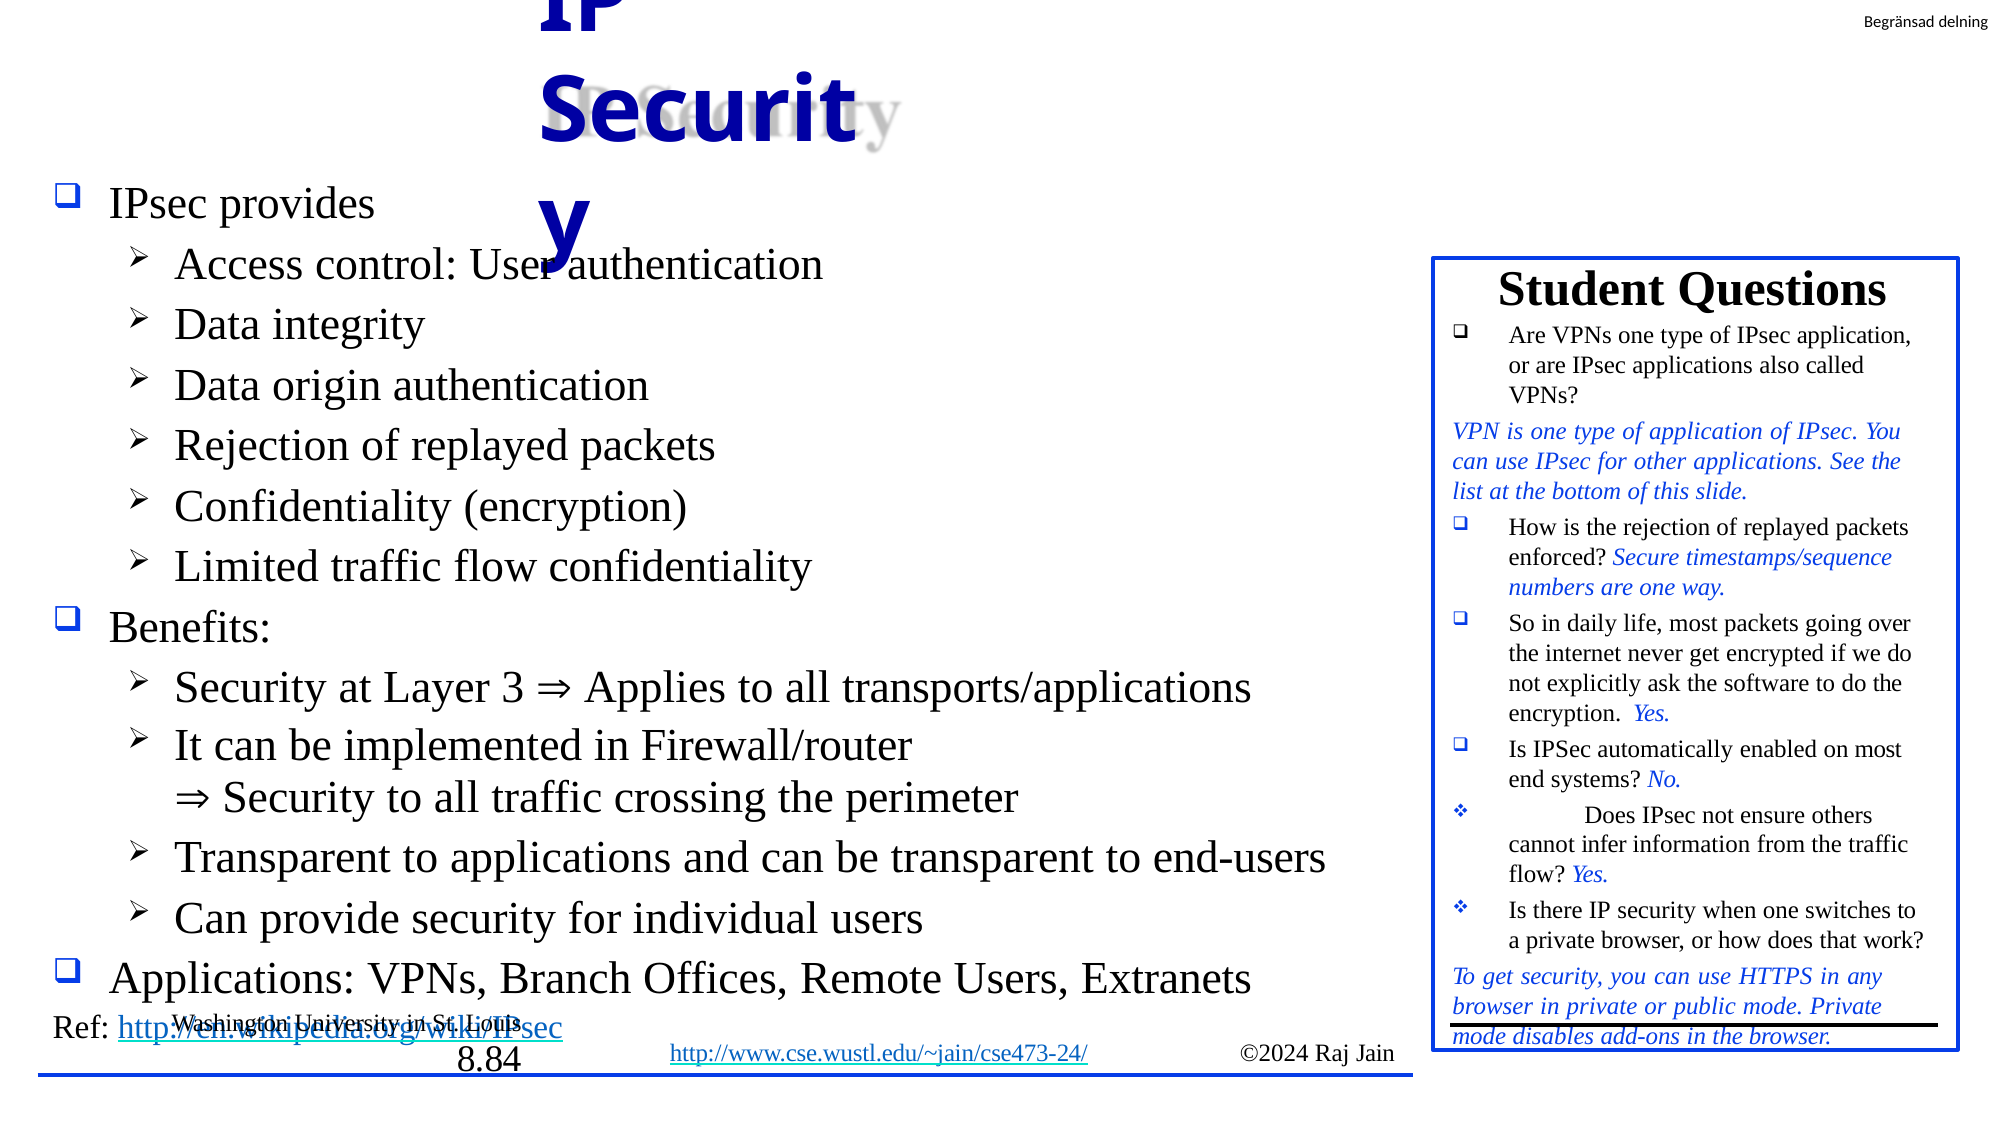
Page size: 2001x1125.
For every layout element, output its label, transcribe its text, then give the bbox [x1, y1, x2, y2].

text_box Student Questions Are VPNs one type of IPsec application, or are IPsec applications also called VPNs? VPN is one type of application of IPsec. You can use IPsec for other applications. See the list at the bottom of this slide. How is the rejection of replayed packets enforced? Secure timestamps/sequence numbers are one way. So in daily life, most packets going over the internet never get encrypted if we do not explicitly ask the software to do the encryption. Yes. Is IPSec automatically enabled on most end systems? No. Does IPsec not ensure others cannot infer information from the traffic flow? Yes. Is there IP security when one switches to a private browser, or how does that work? To get security, you can use HTTPS in any browser in private or public mode. Private mode disables add-ons in the browser. [1432, 258, 1958, 1050]
title IP Security [536, 0, 901, 37]
text_box IPsec provides Access control: User authentication Data integrity Data origin authentication Rejection of replayed packets Confidentiality (encryption) Limited traffic flow confidentiality Benefits: Security at Layer 3  Applies to all transports/applications It can be implemented in Firewall/router  Security to all traffic crossing the perimeter Transparent to applications and can be transparent to end-users Can provide security for individual users Applications: VPNs, Branch Offices, Remote Users, Extranets Ref: http://en.wikipedia.org/wiki/IPsec [50, 165, 1333, 1046]
picture [491, 37, 951, 203]
text_box http://www.cse.wustl.edu/~jain/cse473-24/ [667, 1037, 1101, 1067]
slide_number Washington University in St. Louis 8.84 [25, 717, 522, 1125]
footer ©2024 Raj Jain [1237, 1037, 1399, 1125]
